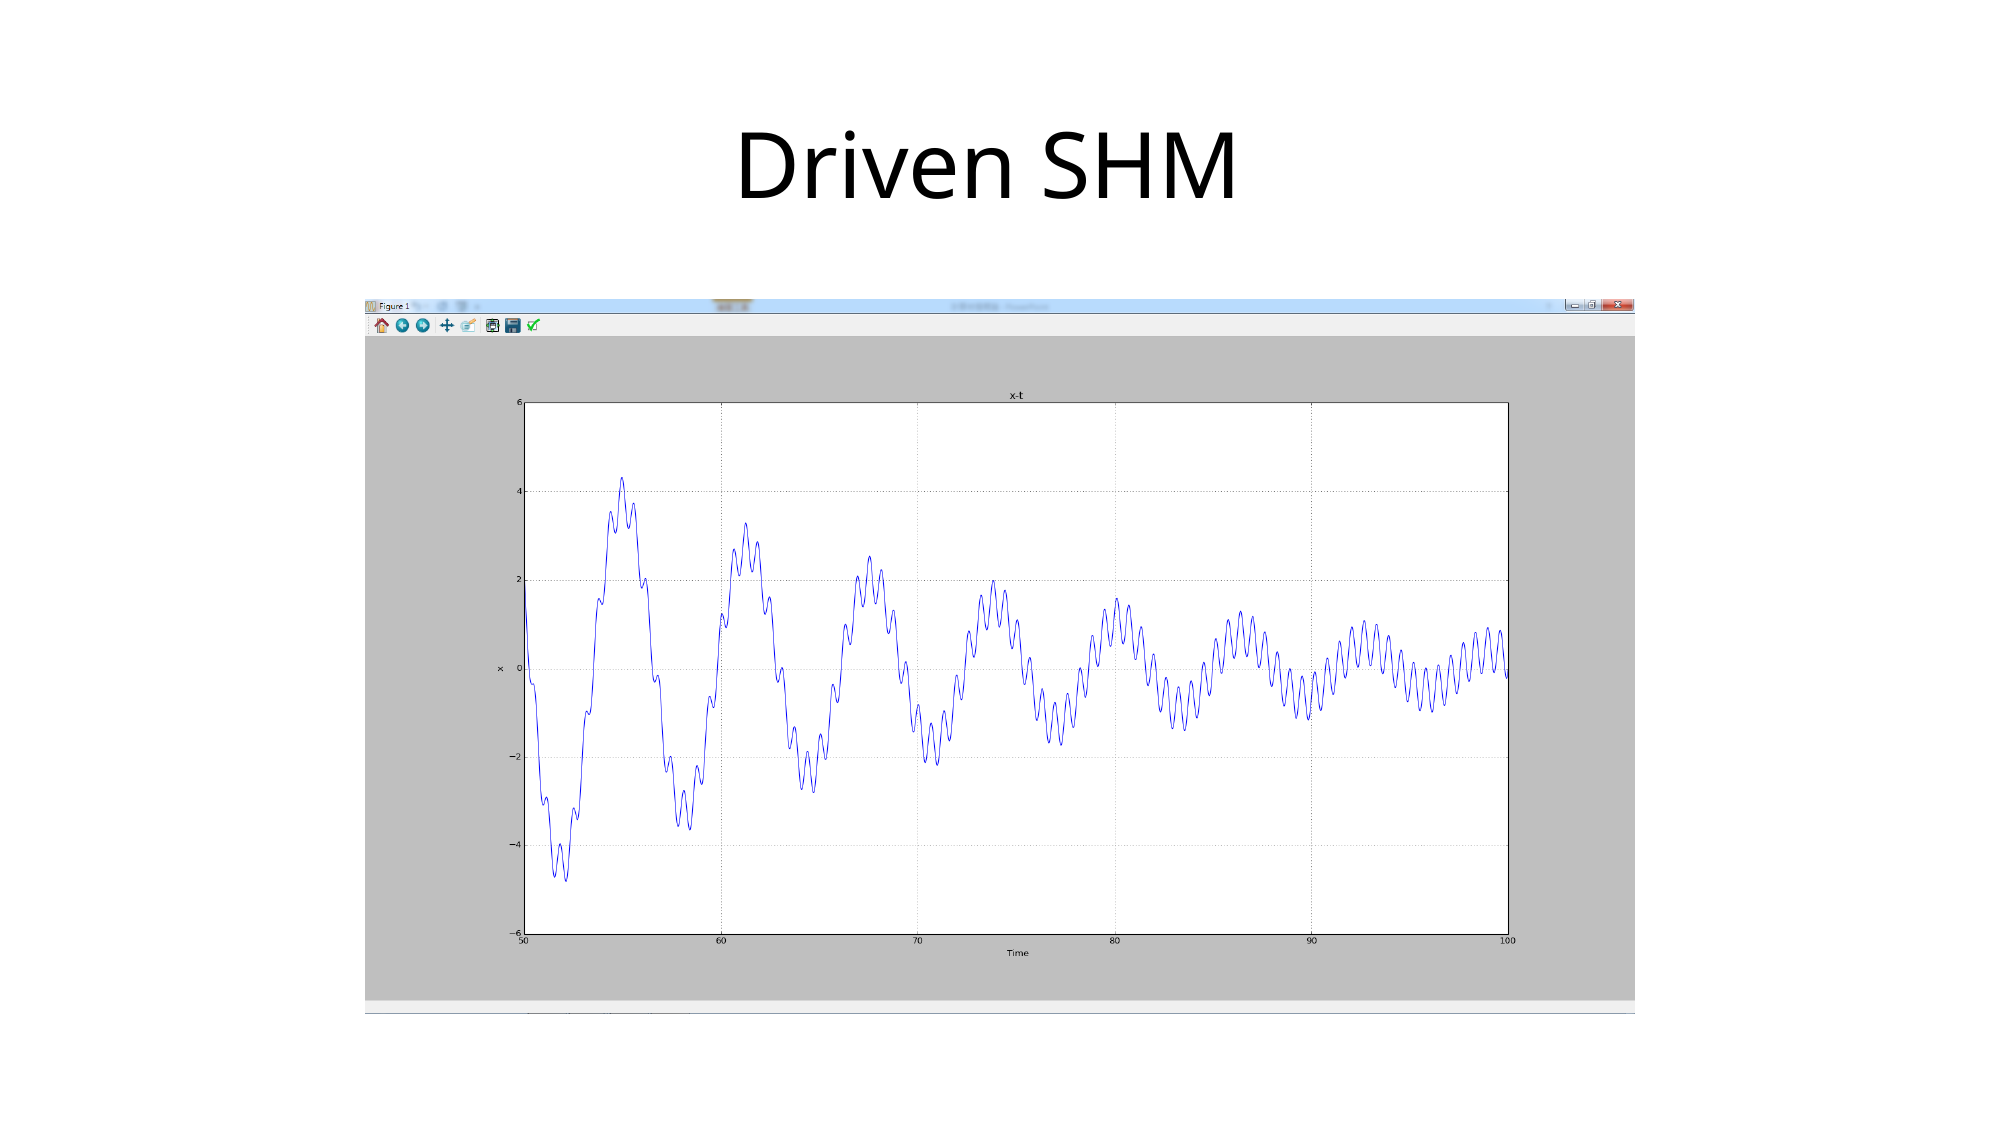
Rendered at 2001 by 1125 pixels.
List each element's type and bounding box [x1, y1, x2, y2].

list [365, 299, 1635, 1014]
